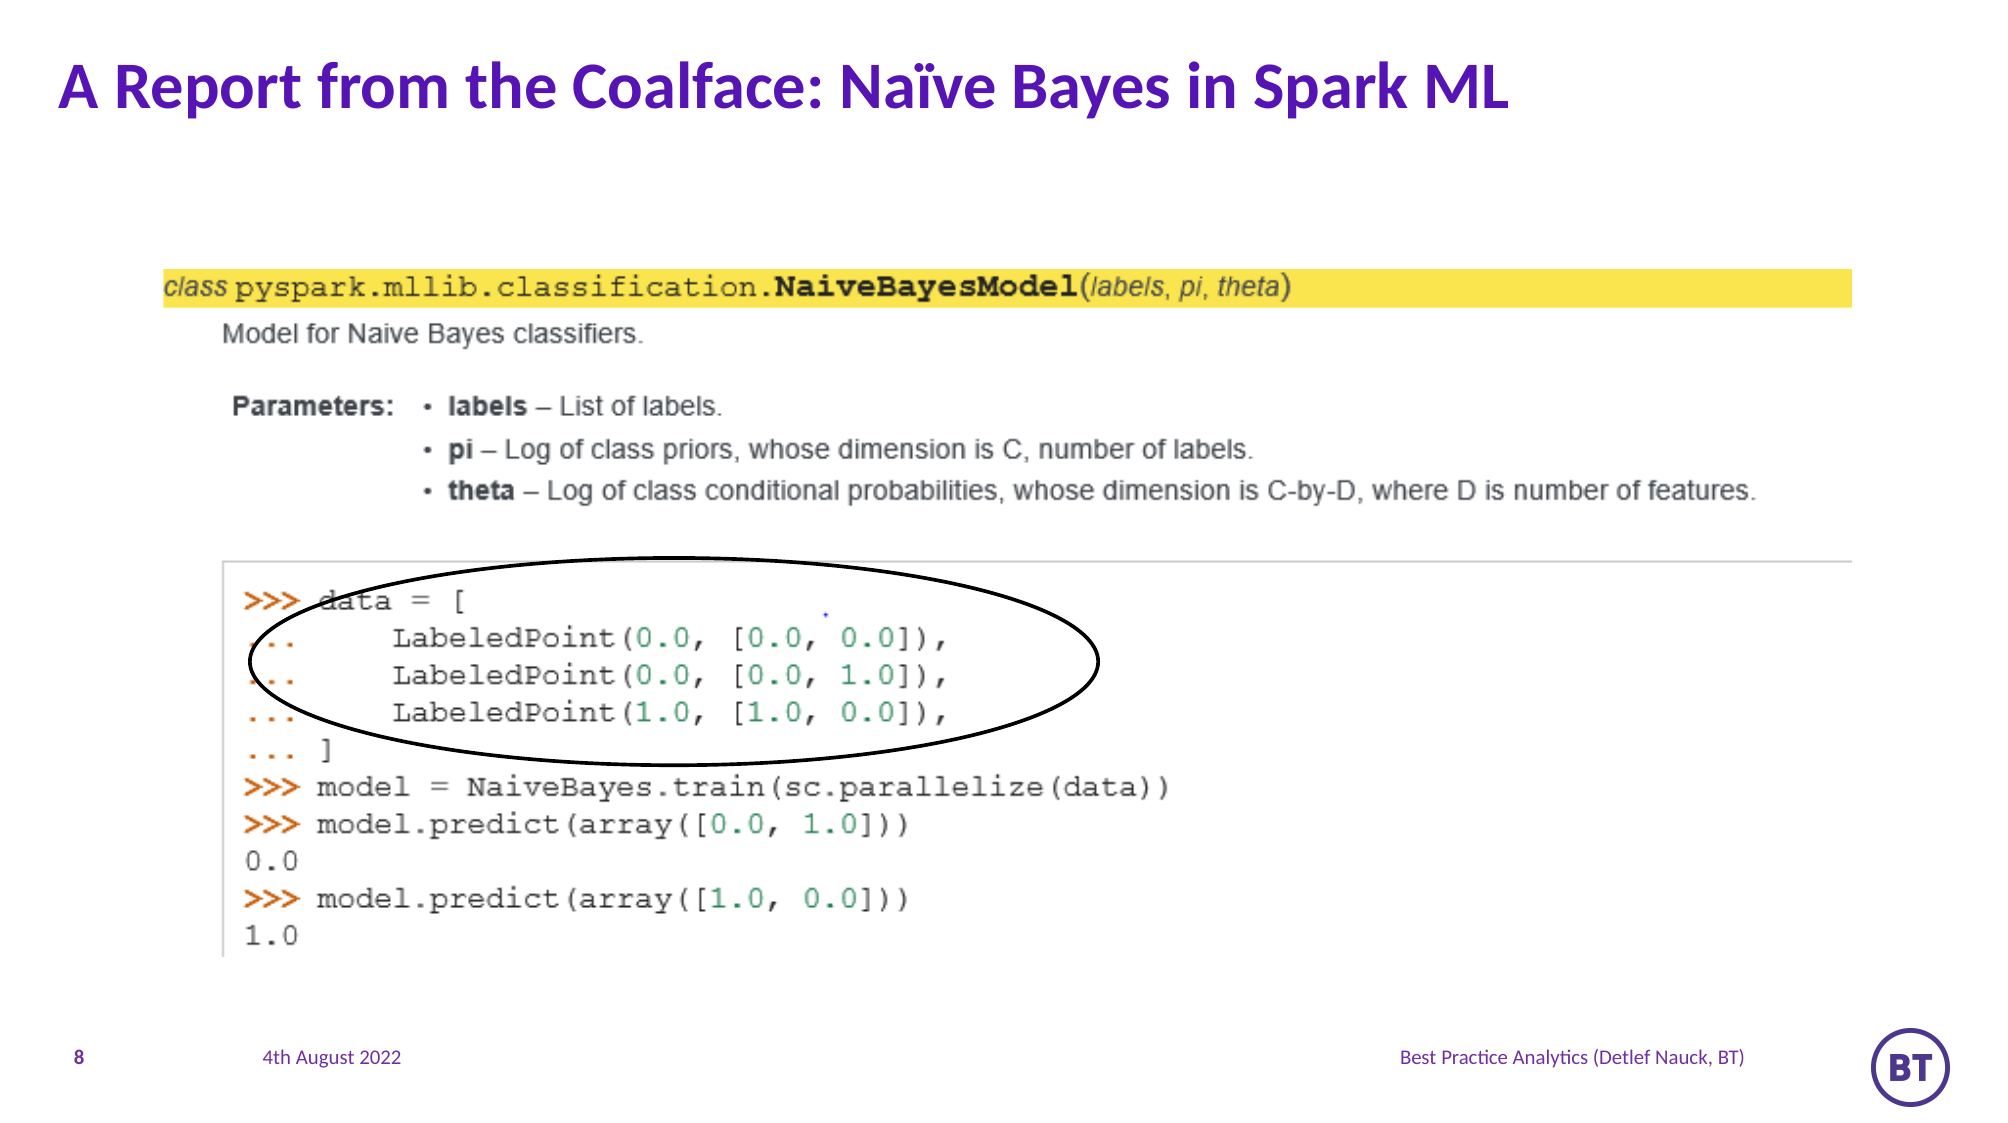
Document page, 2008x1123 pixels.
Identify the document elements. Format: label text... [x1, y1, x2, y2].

title A Report from the Coalface: Naïve Bayes in Spark ML [59, 42, 1950, 173]
footer Best Practice Analytics (Detlef Nauck, BT) [602, 1036, 1760, 1080]
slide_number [247, 1036, 555, 1080]
picture [1871, 1028, 1950, 1107]
slide_number 8 [59, 1036, 119, 1080]
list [155, 269, 1852, 957]
